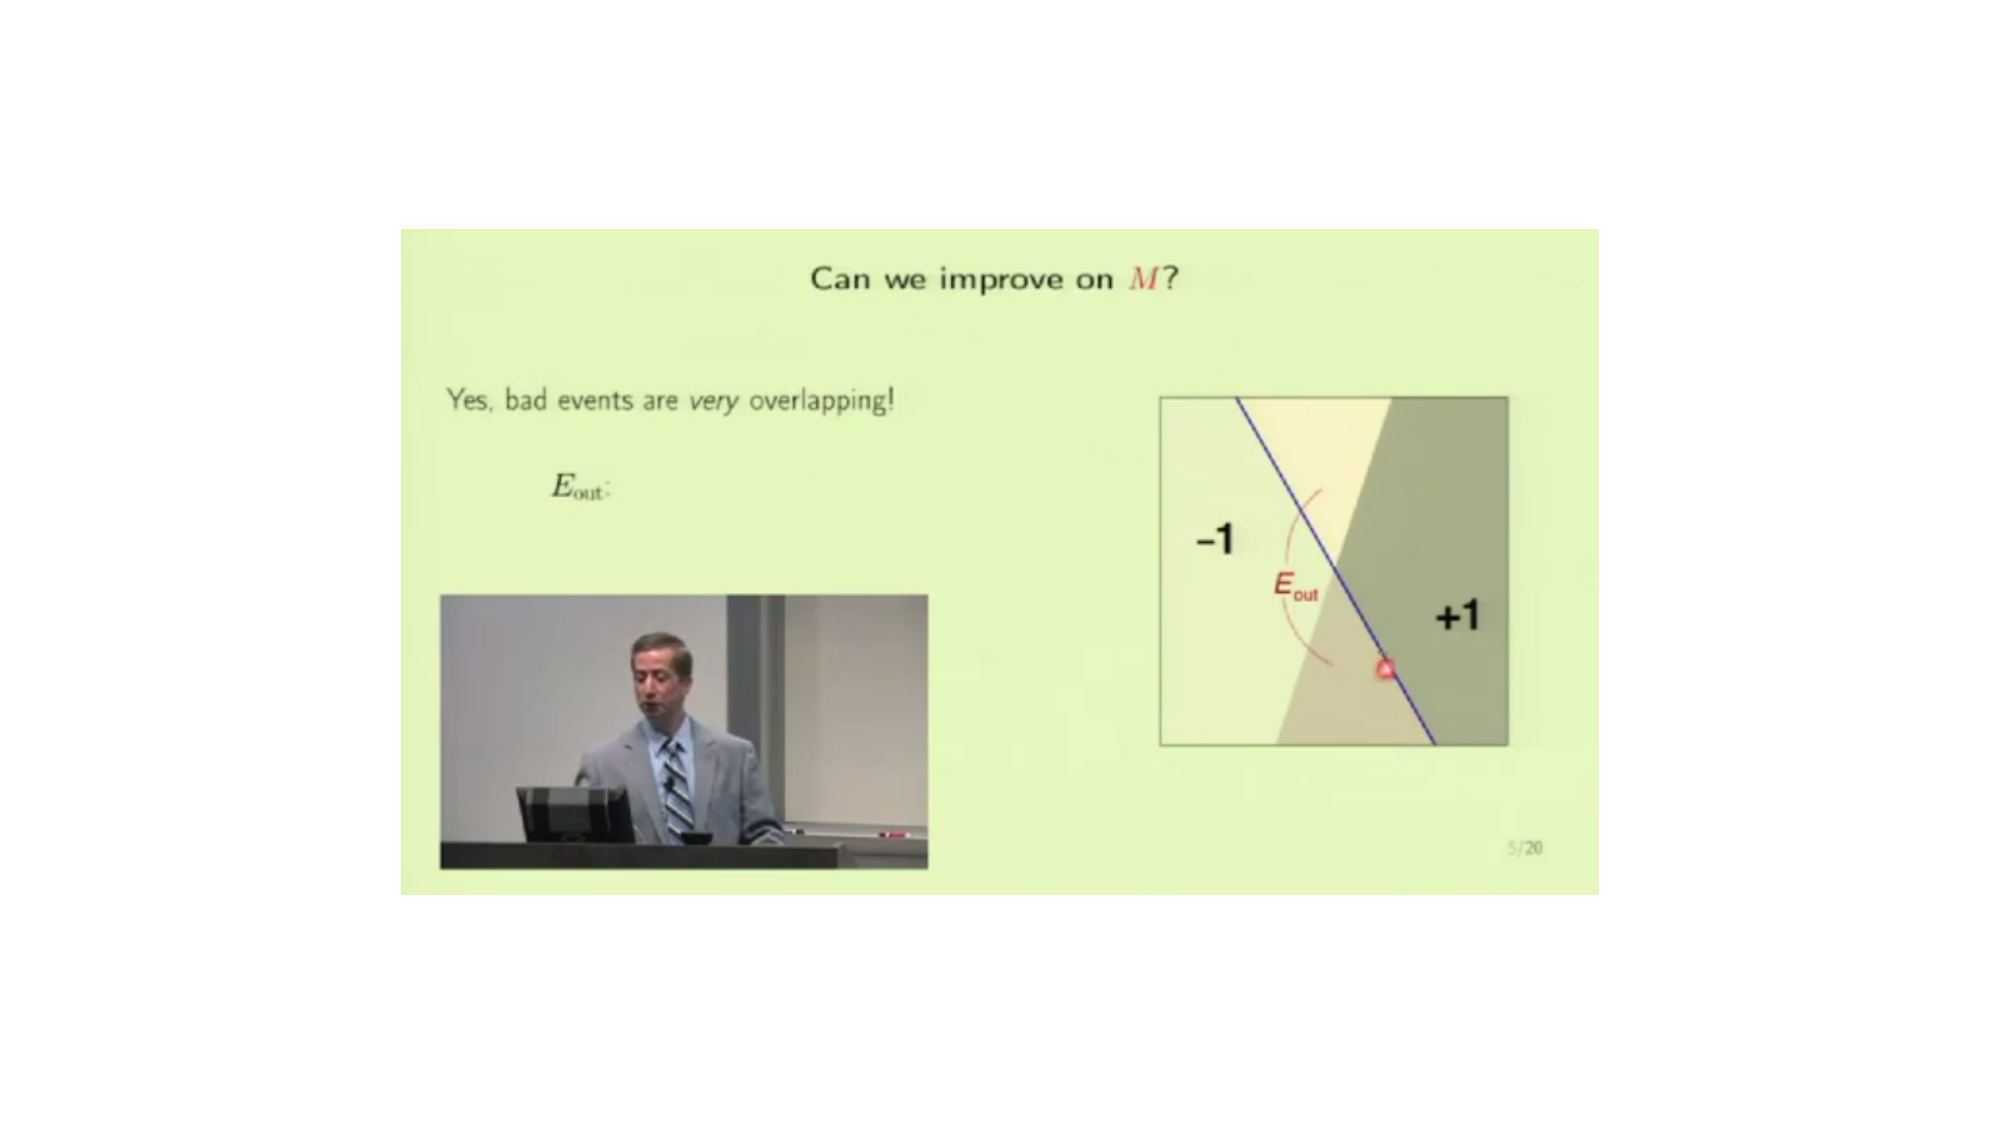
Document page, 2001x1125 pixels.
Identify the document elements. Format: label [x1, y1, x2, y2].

picture [401, 229, 1599, 895]
